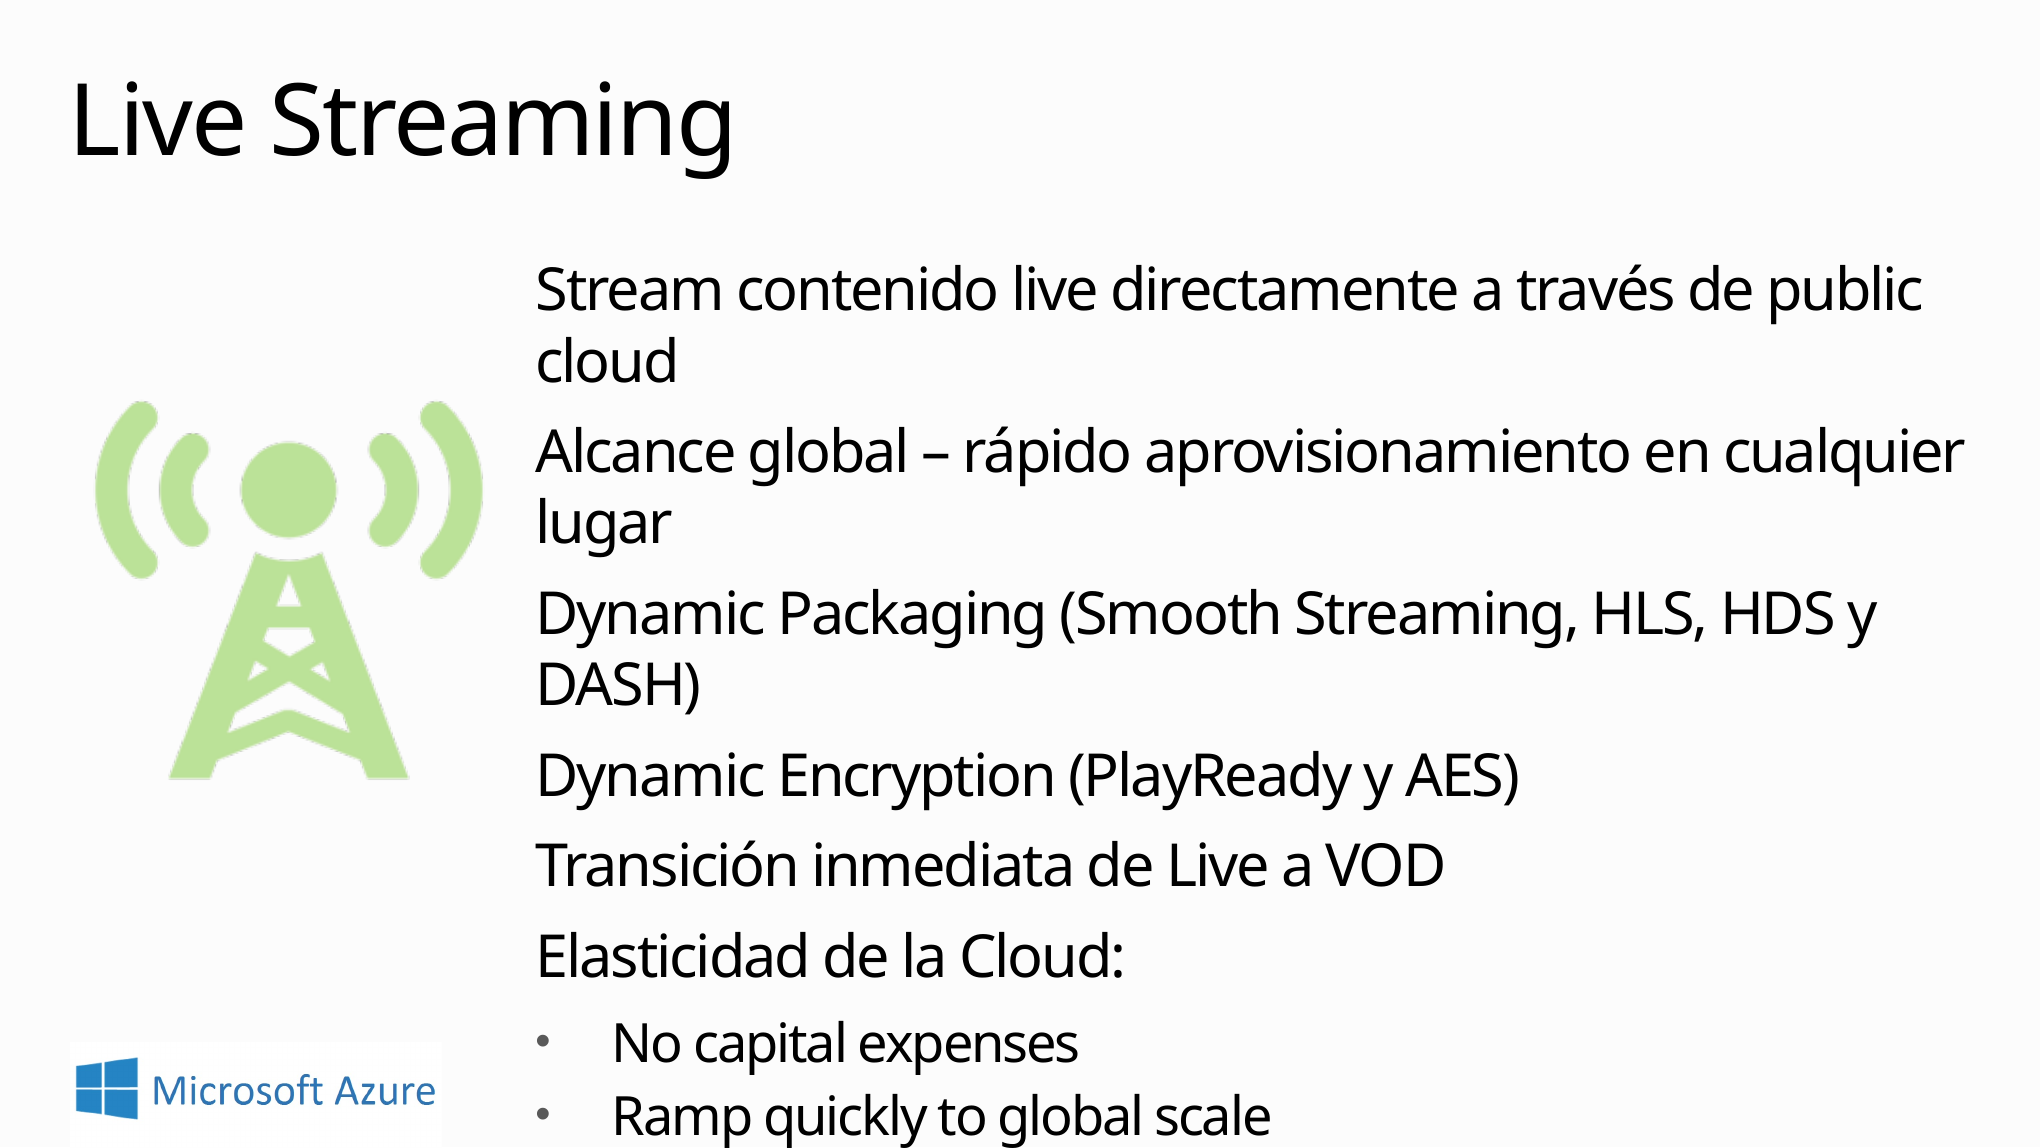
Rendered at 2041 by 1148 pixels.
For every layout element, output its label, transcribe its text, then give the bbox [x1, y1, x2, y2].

picture [53, 1042, 471, 1148]
title Live Streaming [68, 68, 1934, 178]
list Stream contenido live directamente a través de public cloud Alcance global – rápido aprovisionamiento en cualquier lugar Dynamic Packaging (Smooth Streaming, HLS, HDS y DASH) Dynamic Encryption (PlayReady y AES) Transición inmediata de Live a VOD Elasticidad de la Cloud: No capital expenses Ramp quickly to global scale Desaprovisionamiento inmediato [534, 251, 1978, 1012]
picture [62, 358, 515, 812]
